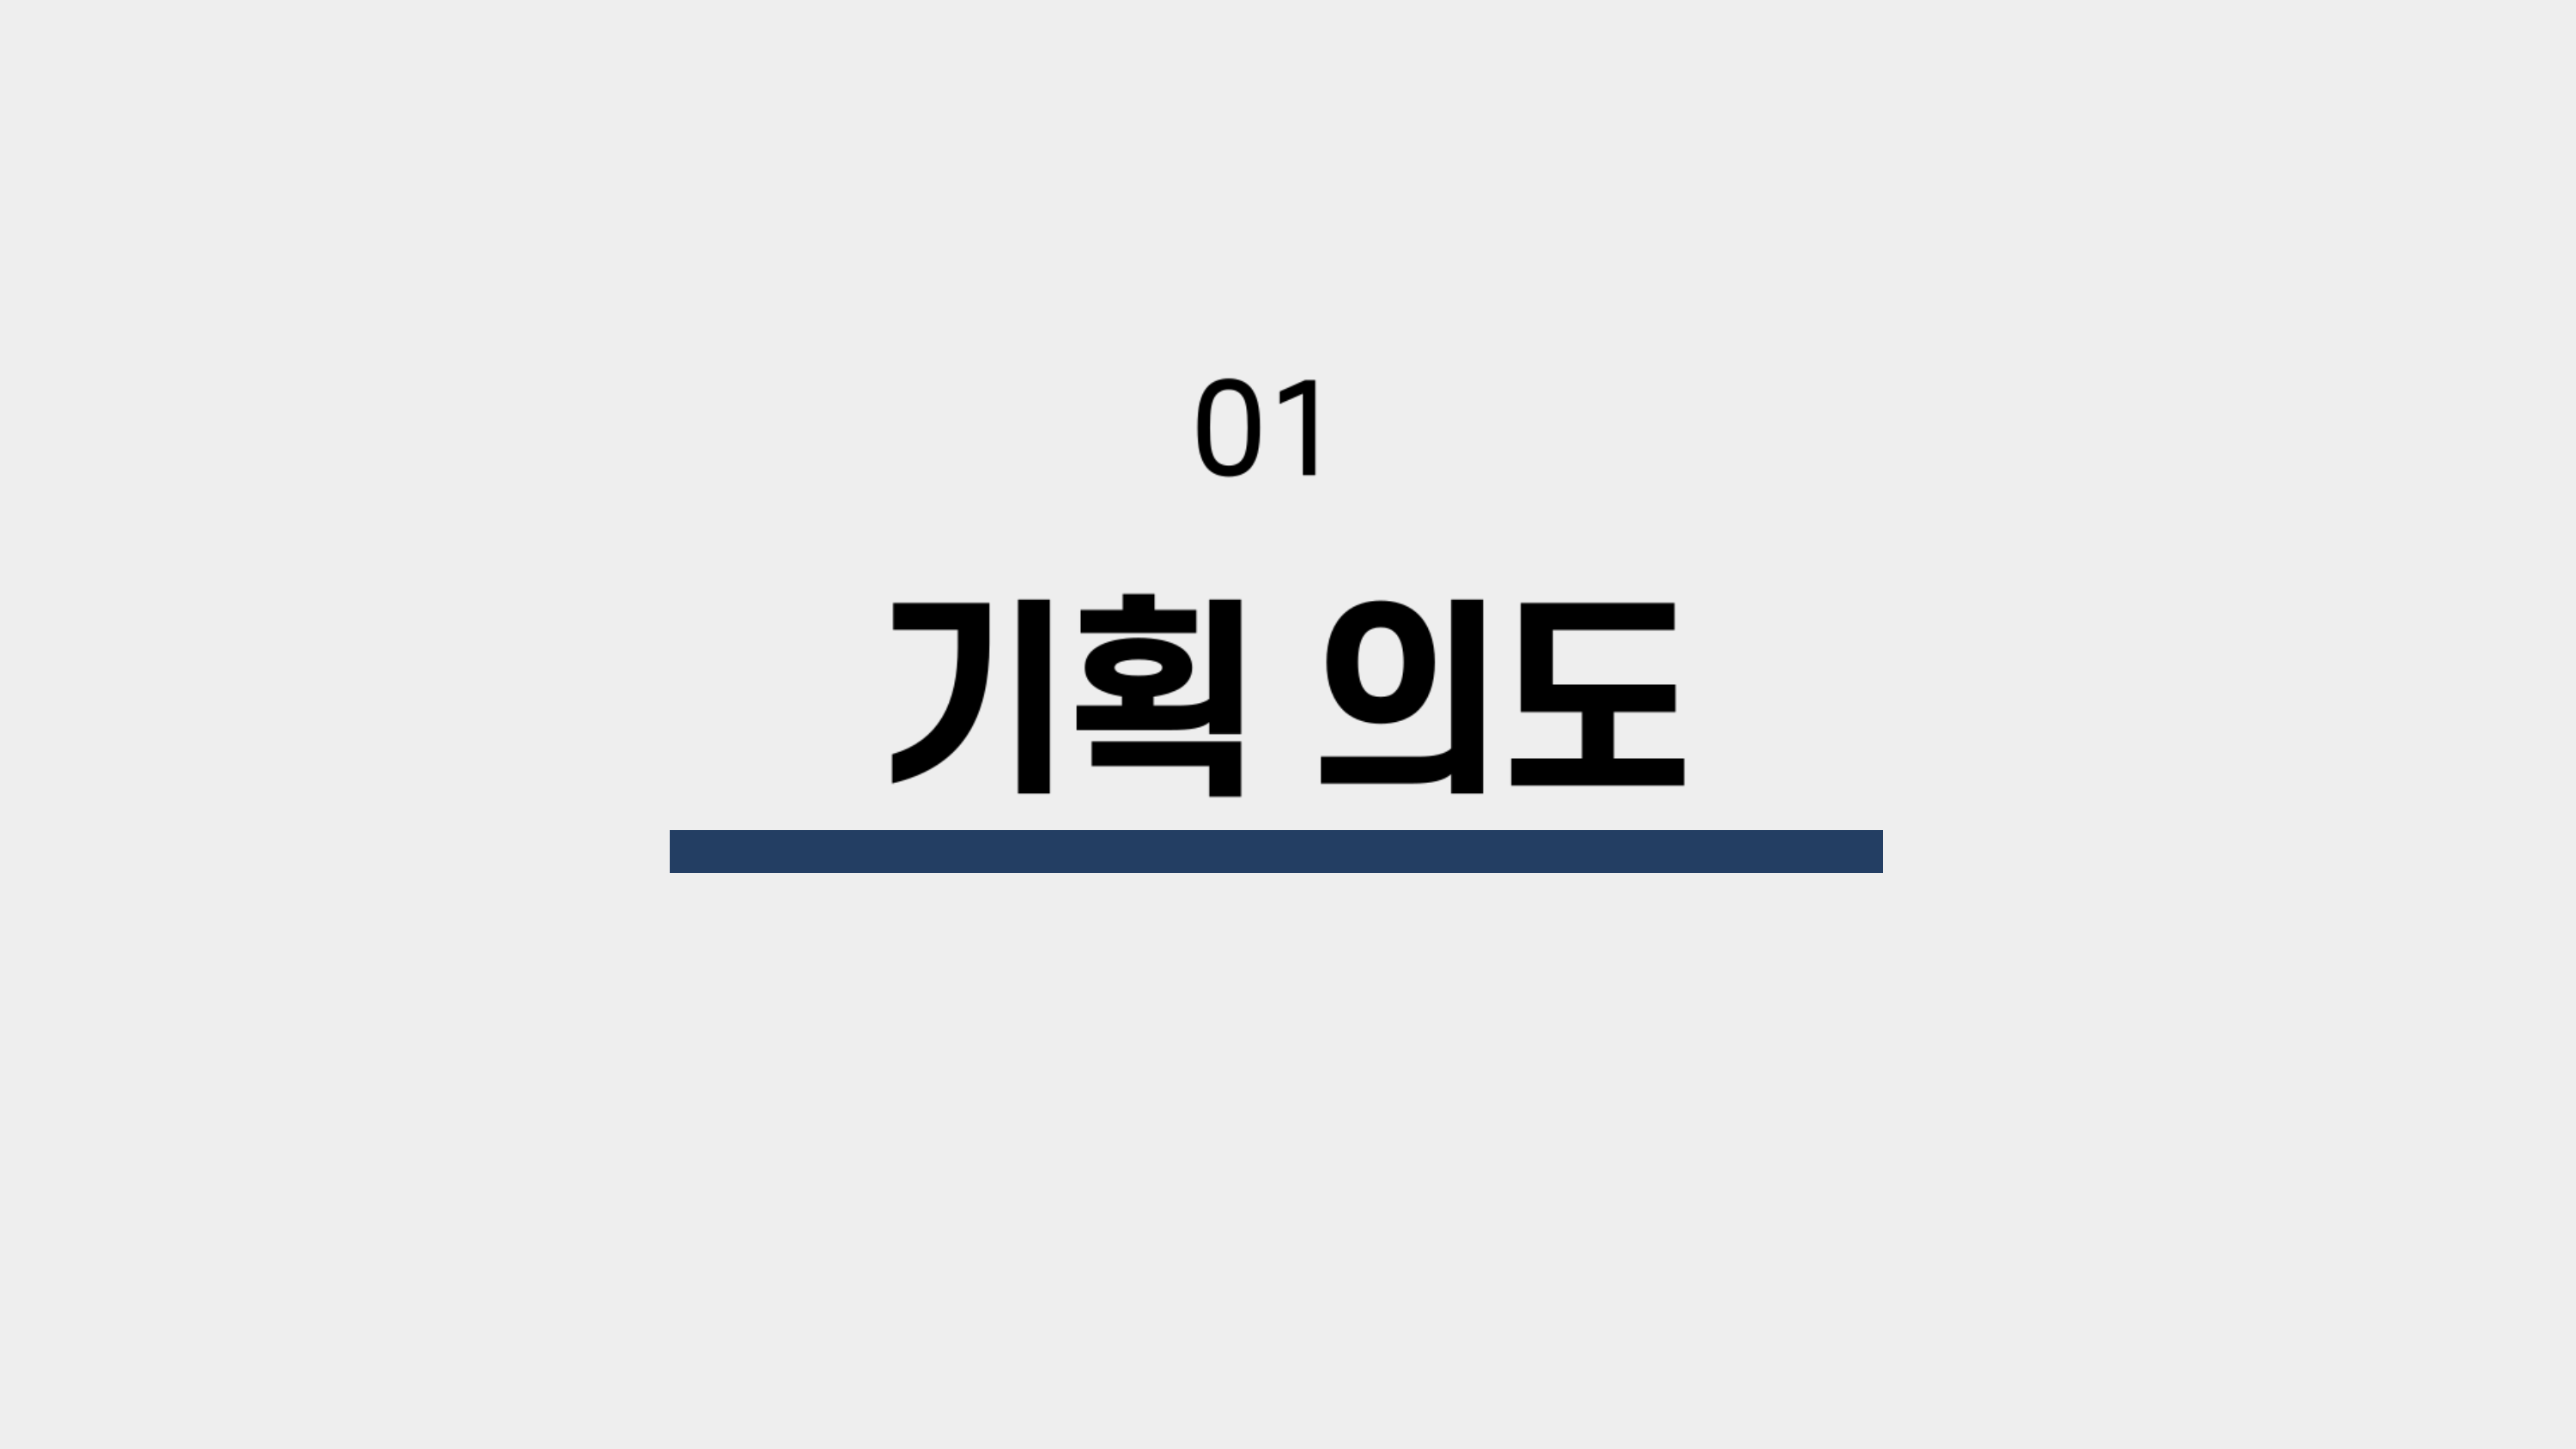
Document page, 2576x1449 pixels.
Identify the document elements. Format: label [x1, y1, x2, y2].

text_box [1815, 829, 1883, 873]
picture [564, 325, 1812, 894]
